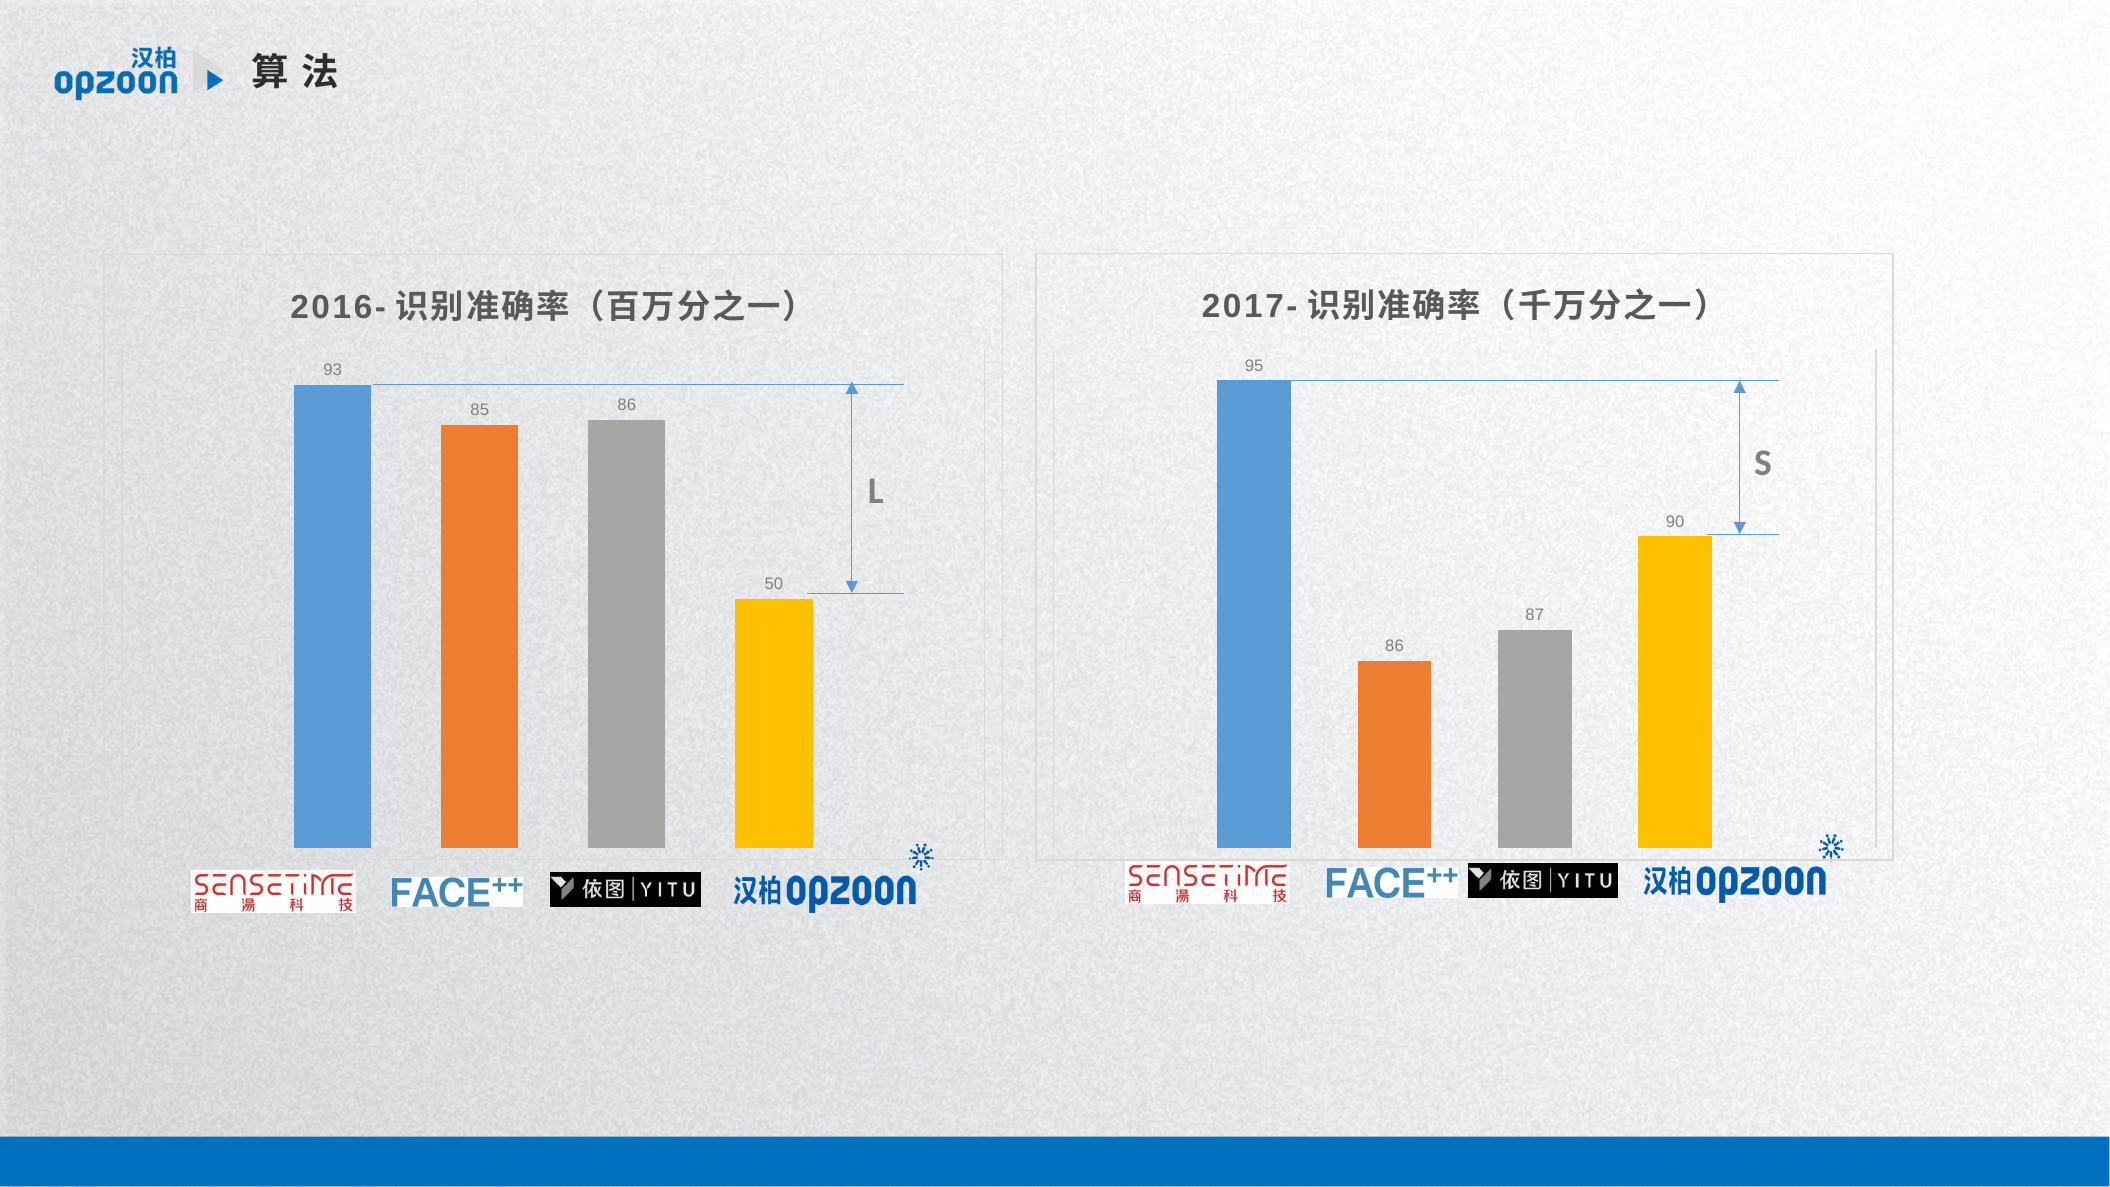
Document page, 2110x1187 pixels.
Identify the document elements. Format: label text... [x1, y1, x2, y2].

text_box 算法 [236, 40, 354, 101]
chart [103, 253, 1004, 861]
text_box [0, 1135, 2110, 1187]
picture [0, 0, 2110, 1135]
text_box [50, 36, 225, 105]
chart [1035, 252, 1894, 861]
